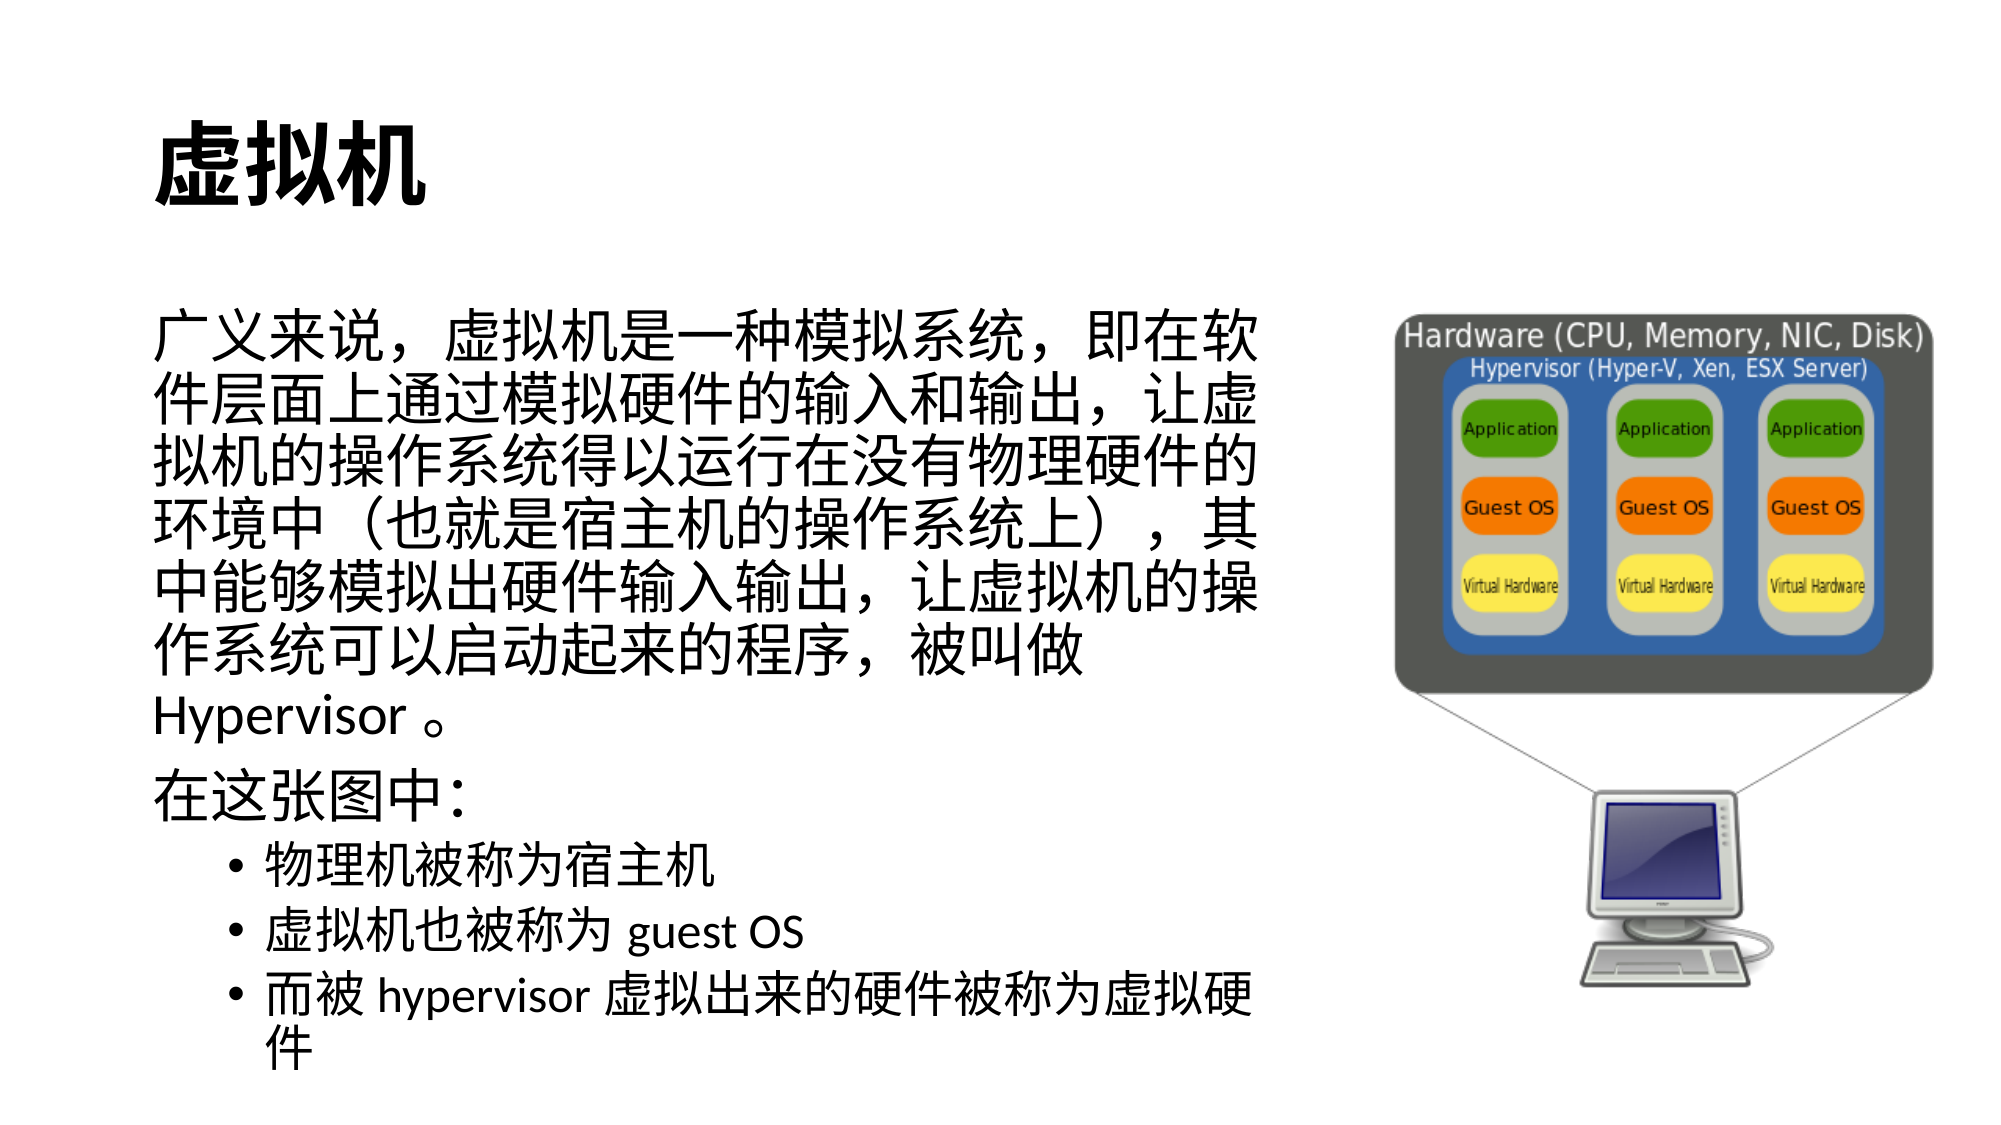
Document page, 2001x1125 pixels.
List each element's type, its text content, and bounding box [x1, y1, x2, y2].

picture [1375, 299, 1948, 1050]
title 虚拟机 [137, 59, 1863, 278]
list 广义来说，虚拟机是一种模拟系统，即在软件层面上通过模拟硬件的输入和输出，让虚拟机的操作系统得以运行在没有物理硬件的环境中（也就是宿主机的操作系统上），其中能够模拟出硬件输入输出，让虚拟机的操作系统可以启动起来的程序，被叫做Hypervisor。 在这张图中： 物理机被称为宿主机 虚拟机也被称为guest OS 而被hypervisor虚拟出来的硬件被称为虚拟硬件 [137, 299, 1312, 1095]
